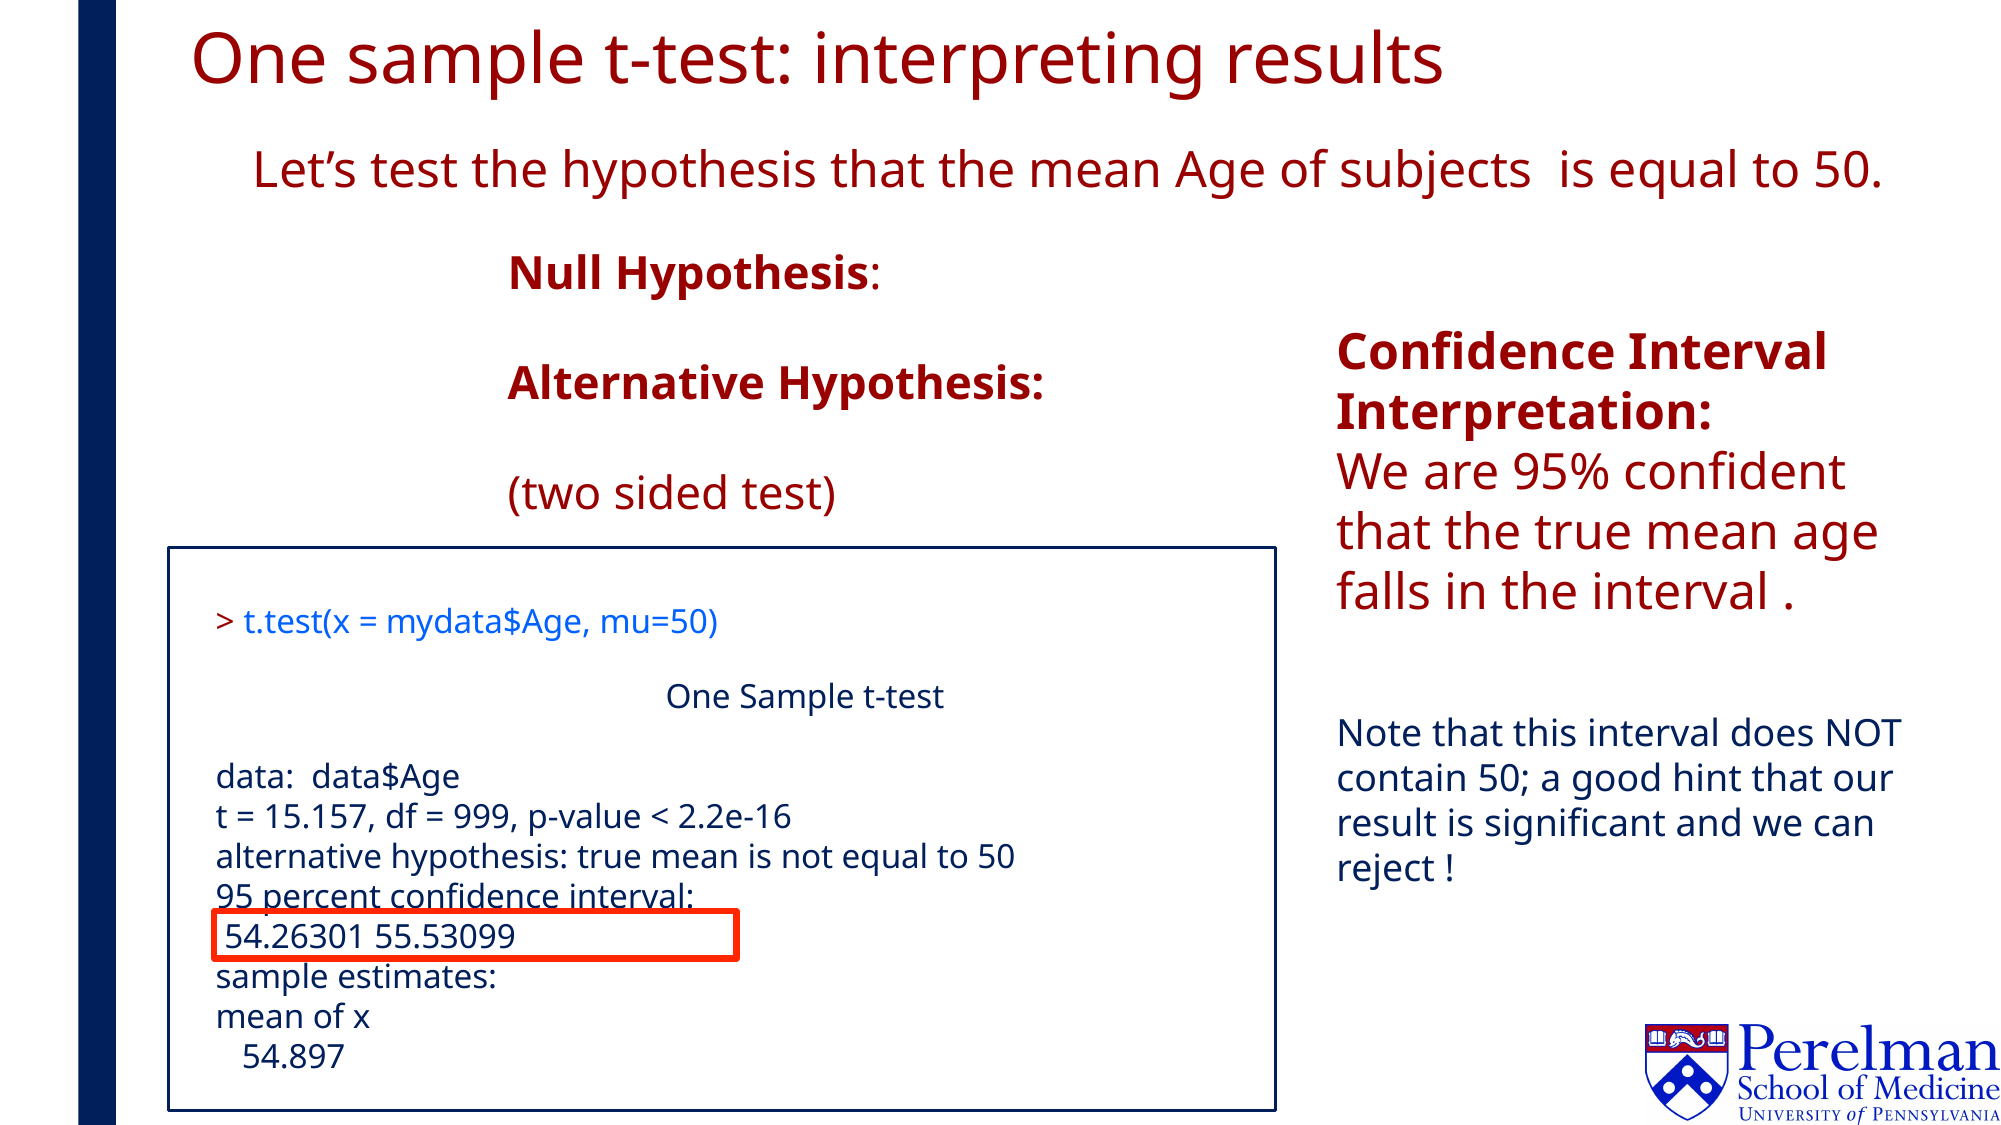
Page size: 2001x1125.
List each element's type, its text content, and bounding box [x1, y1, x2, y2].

text_box One Sample t-test data: data$Age t = 15.157, df = 999, p-value < 2.2e-16 alternative hypothesis: true mean is not equal to 50 95 percent confidence interval: 54.26301 55.53099 sample estimates: mean of x 54.897 [1276, 670, 1363, 1076]
title One sample t-test: interpreting results [20, 13, 1646, 202]
text_box [168, 547, 1276, 1111]
text_box [214, 911, 737, 959]
picture [1645, 1024, 2000, 1125]
